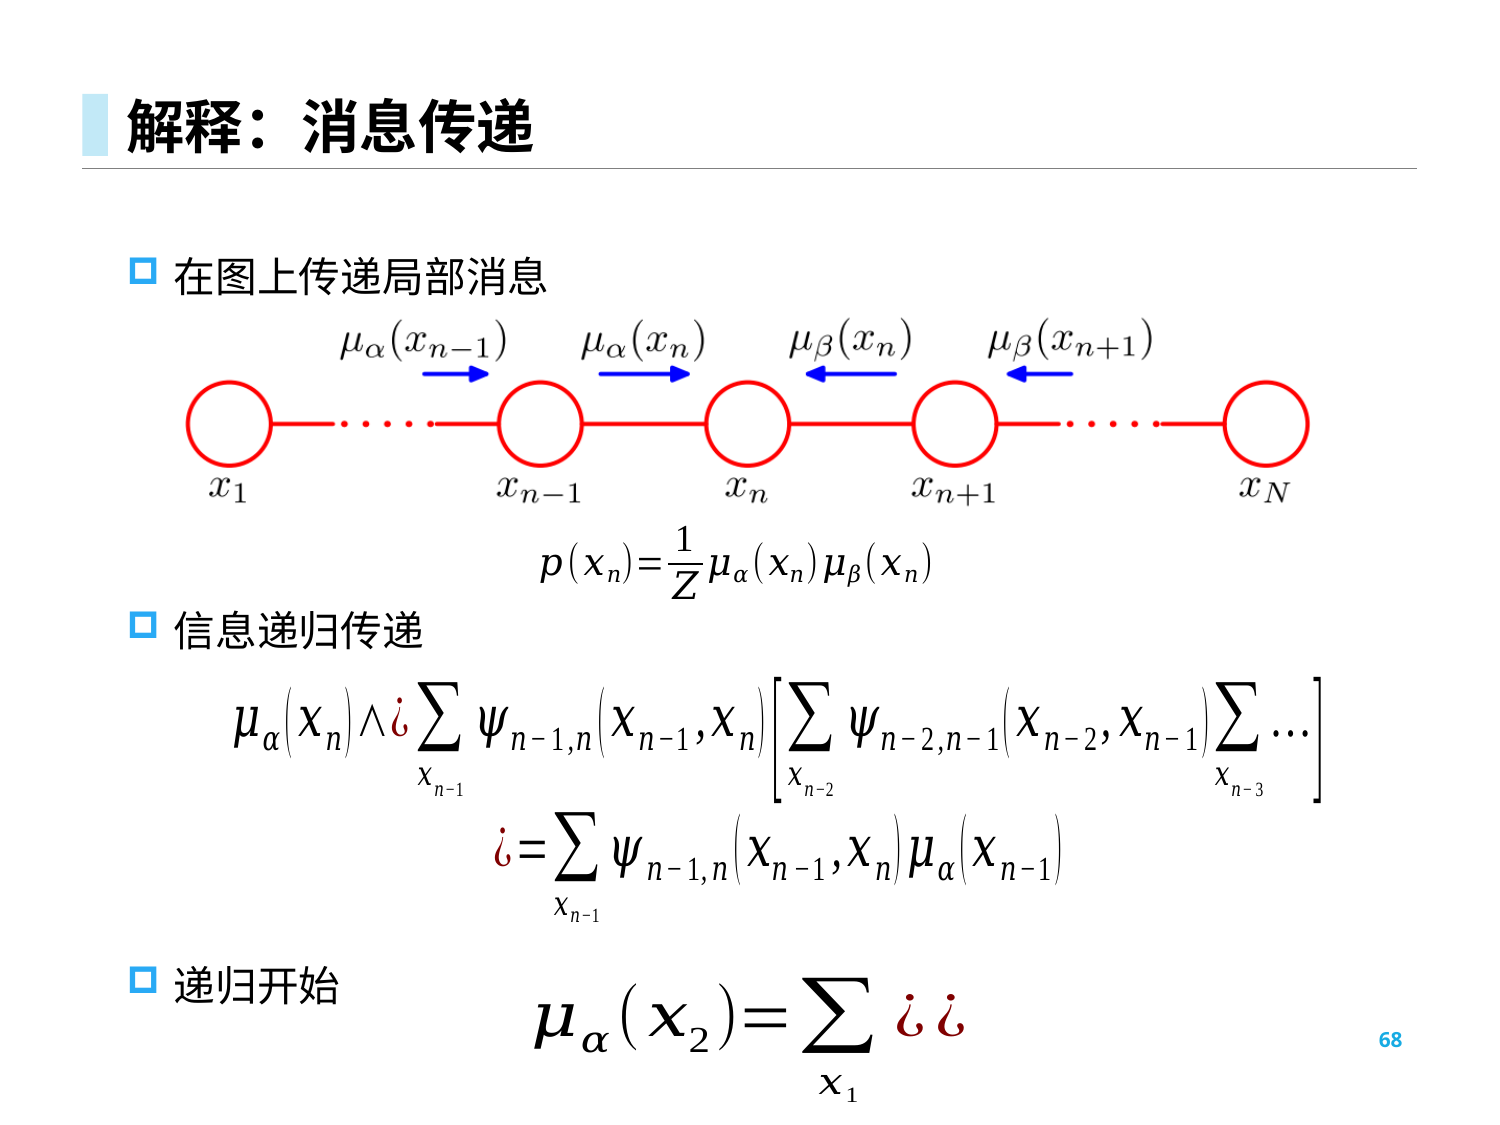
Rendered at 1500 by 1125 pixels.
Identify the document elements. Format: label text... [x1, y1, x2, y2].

picture [181, 304, 1319, 514]
slide_number 68 [1059, 1023, 1418, 1058]
text_box 在图上传递局部消息 信息递归传递 递归开始 [111, 242, 1362, 1024]
title 解释：消息传递 [111, 0, 1447, 169]
